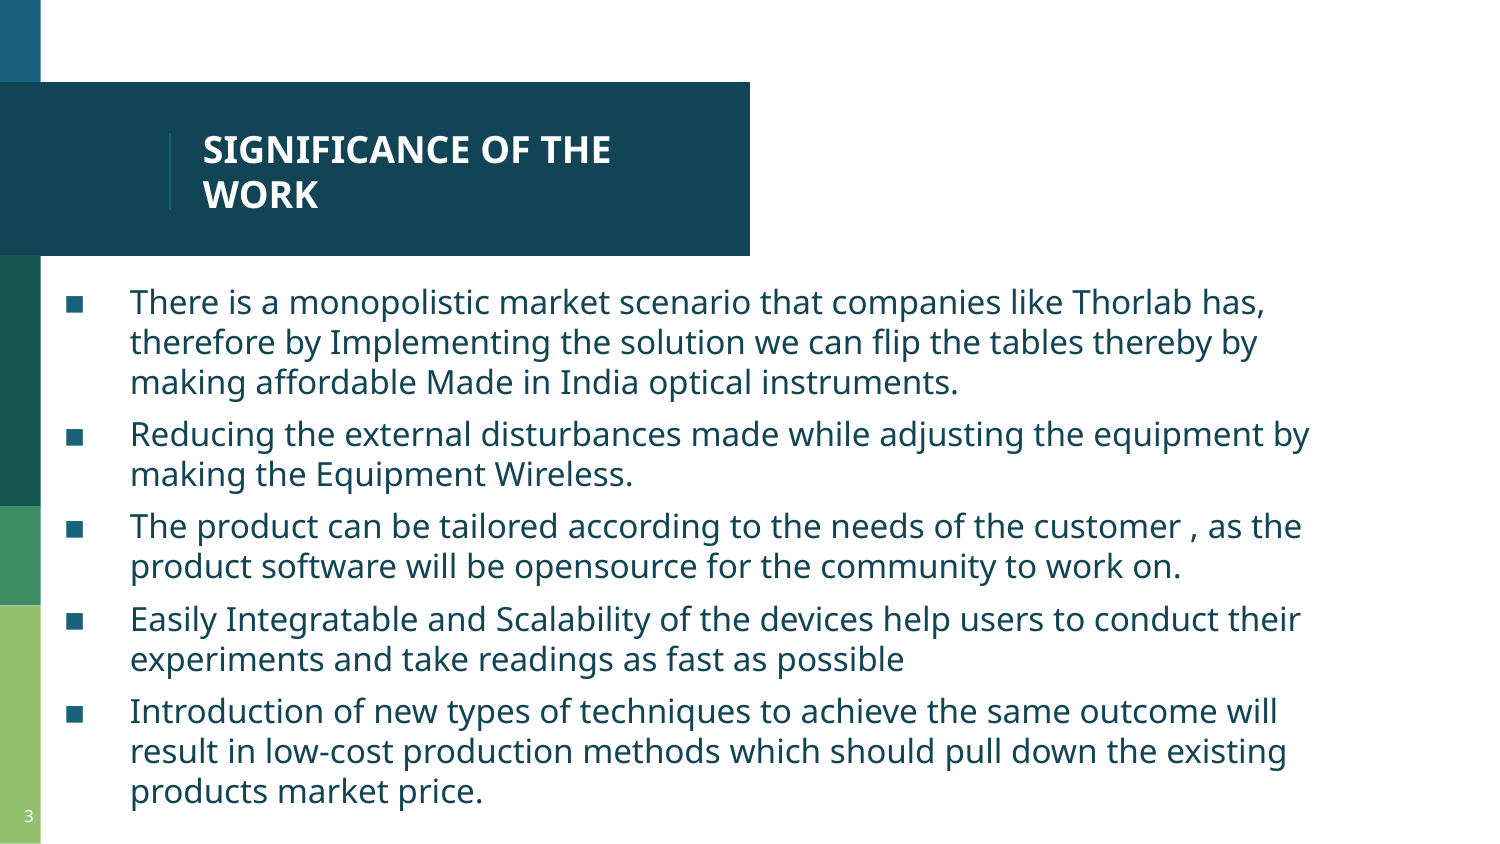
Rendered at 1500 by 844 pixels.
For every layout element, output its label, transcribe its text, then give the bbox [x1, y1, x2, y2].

list There is a monopolistic market scenario that companies like Thorlab has, therefore by Implementing the solution we can flip the tables thereby by making affordable Made in India optical instruments. Reducing the external disturbances made while adjusting the equipment by making the Equipment Wireless. The product can be tailored according to the needs of the customer , as the product software will be opensource for the community to work on. Easily Integratable and Scalability of the devices help users to conduct their experiments and take readings as fast as possible Introduction of new types of techniques to achieve the same outcome will result in low-cost production methods which should pull down the existing products market price. [40, 266, 1389, 844]
slide_number 3 [0, 790, 40, 844]
title SIGNIFICANCE OF THE WORK [187, 87, 715, 256]
